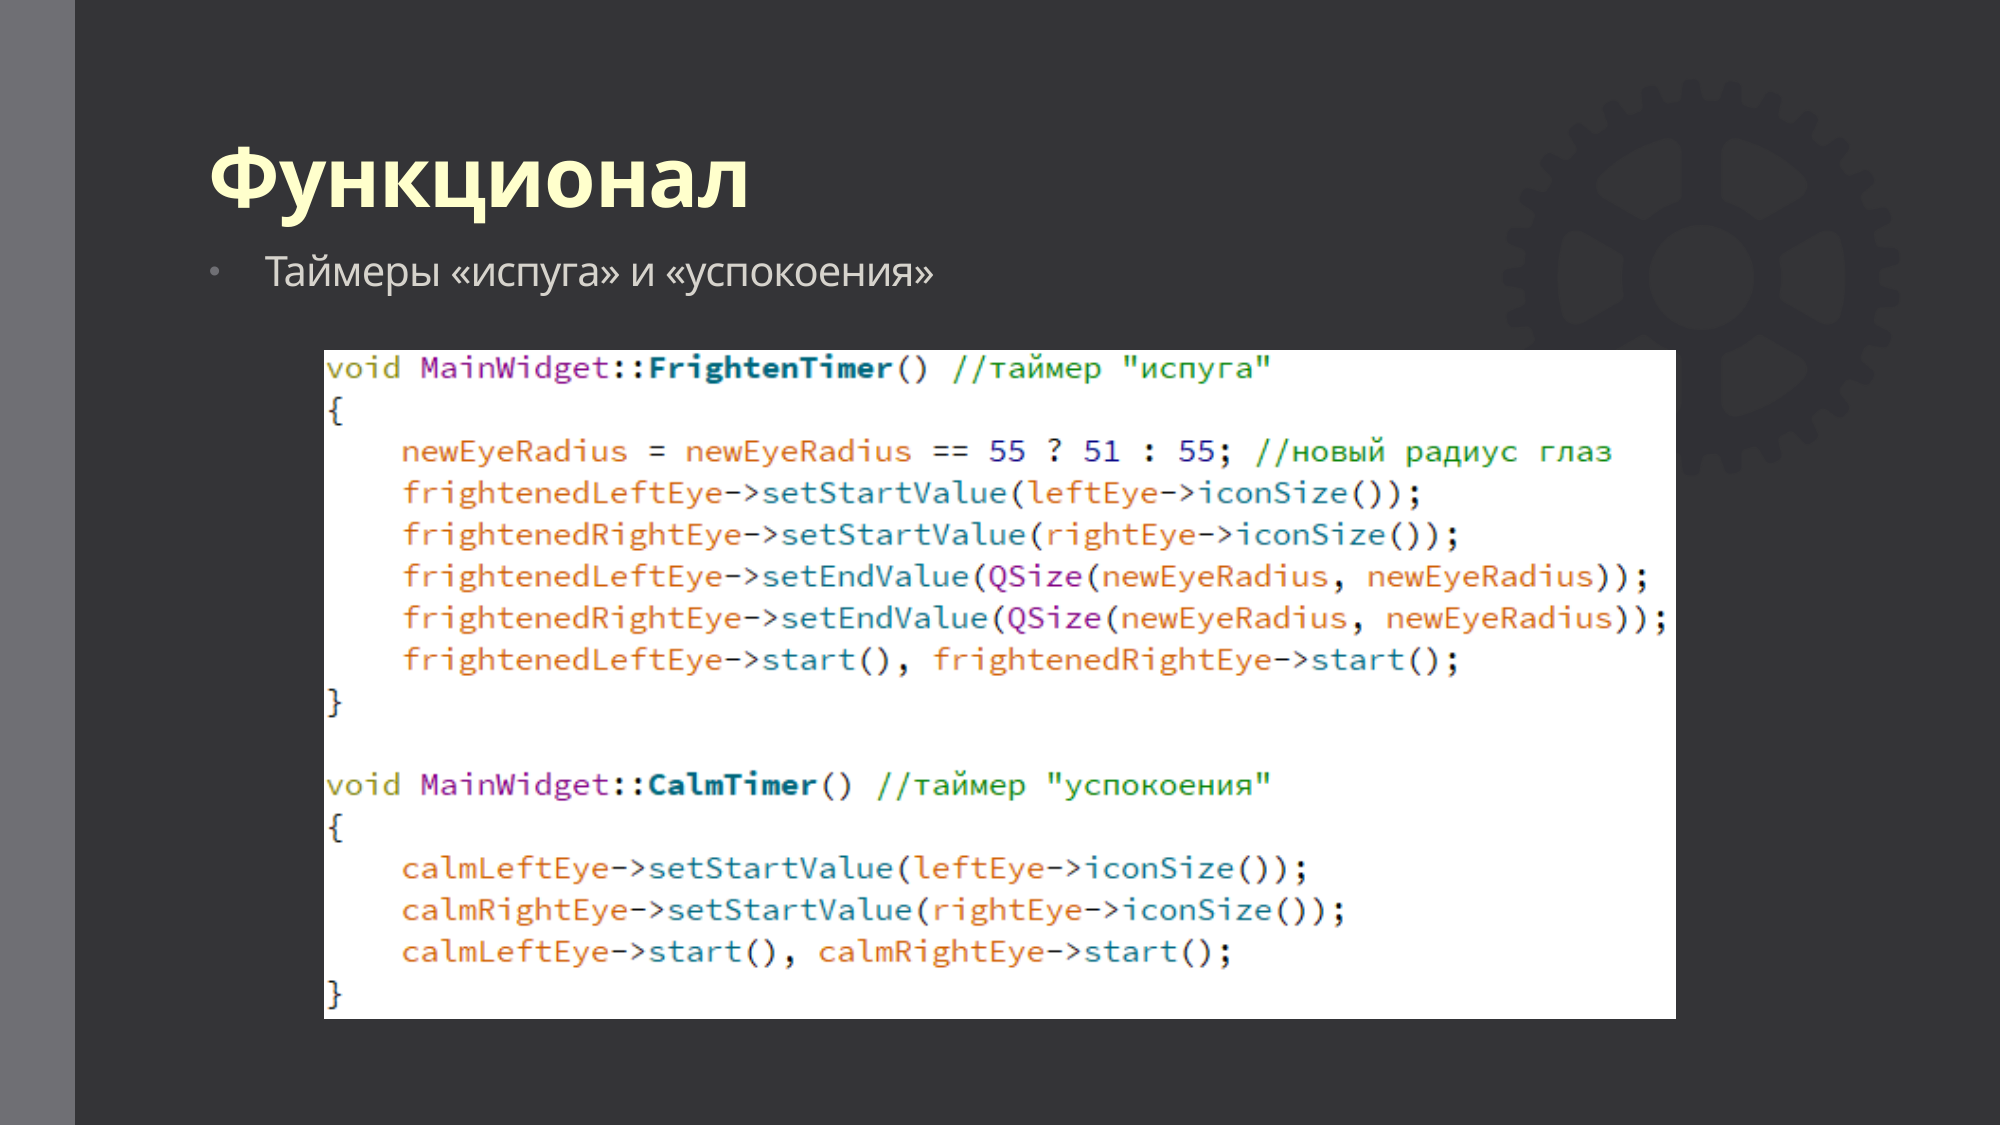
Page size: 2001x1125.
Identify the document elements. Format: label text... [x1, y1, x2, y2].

picture [324, 74, 1904, 1020]
subtitle Функционал [193, 123, 804, 240]
text_box Таймеры «испуга» и «успокоения» [193, 240, 1000, 314]
